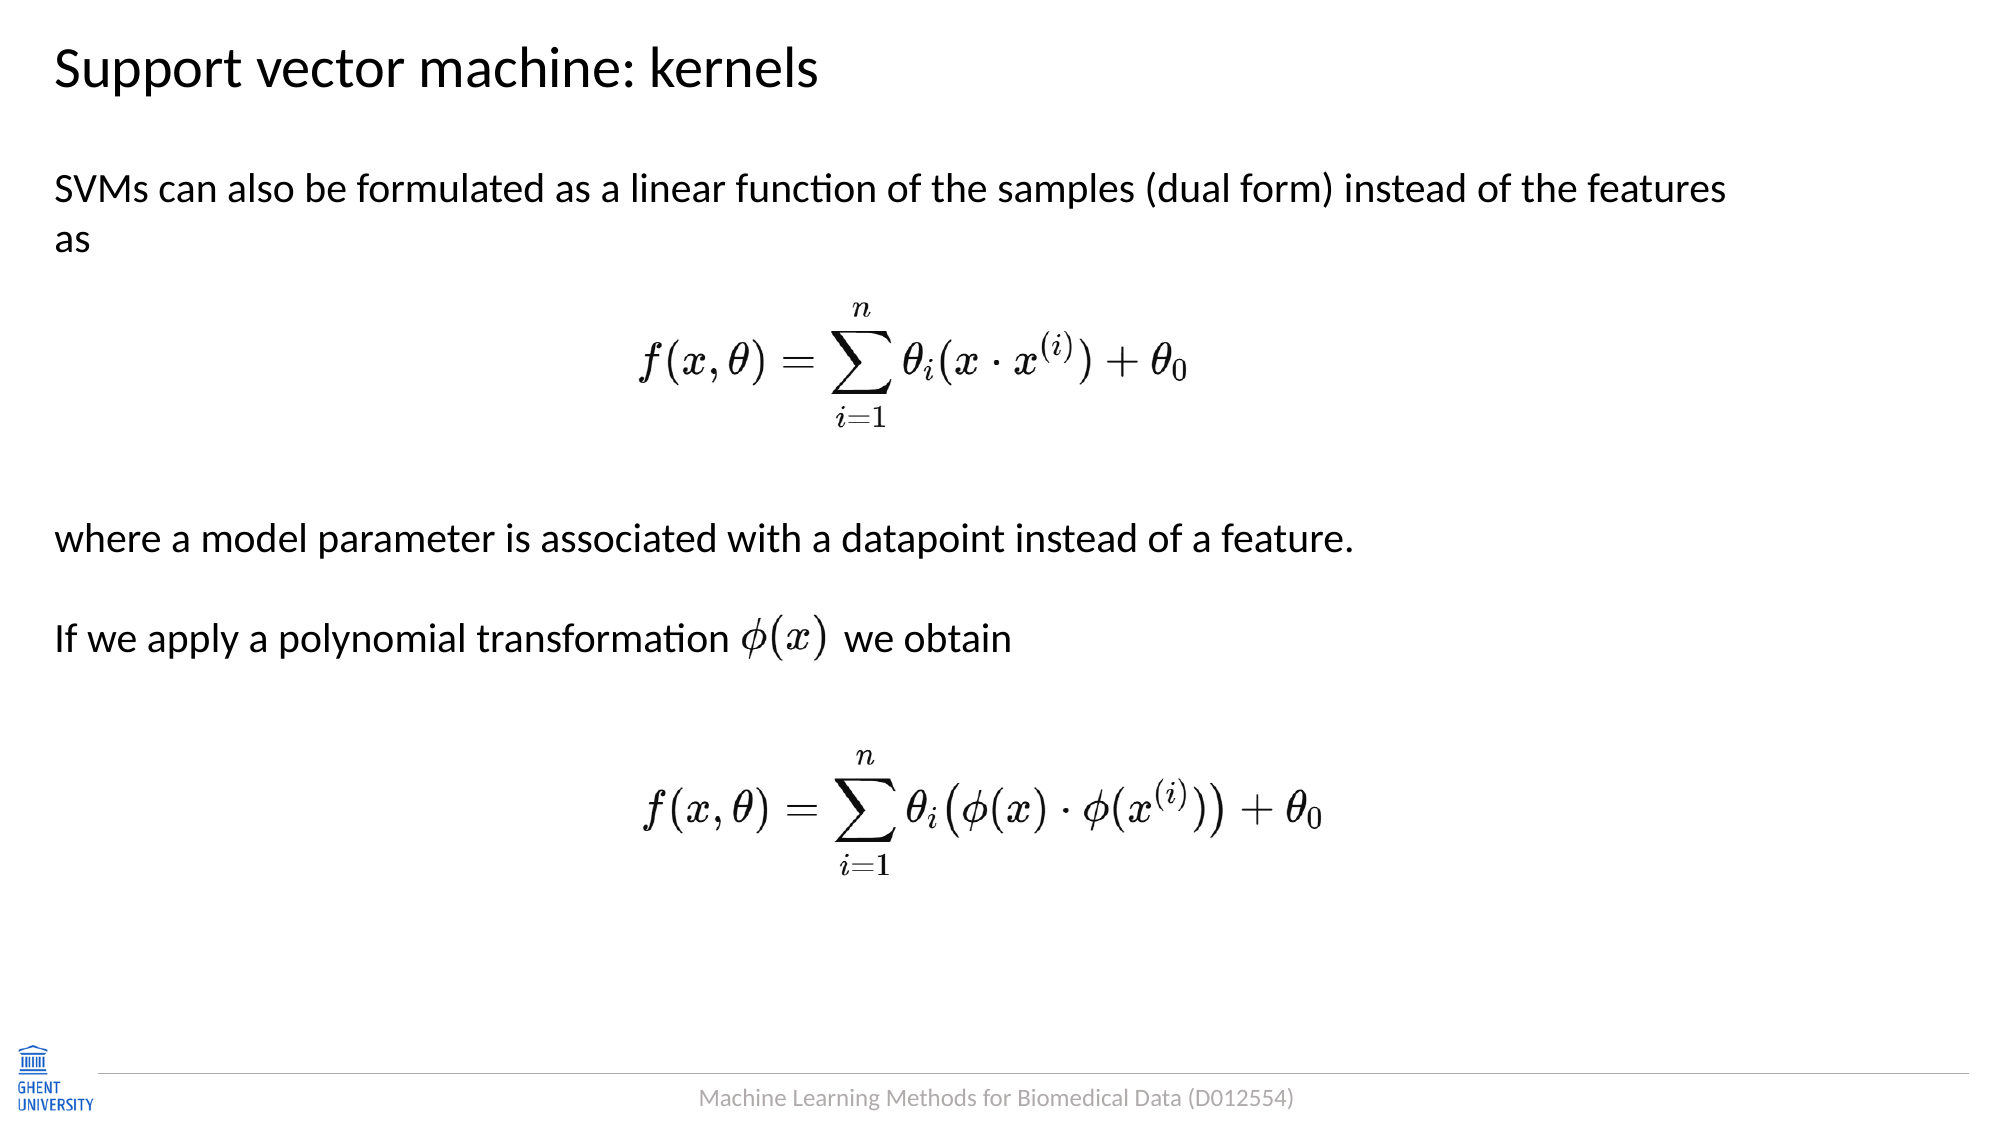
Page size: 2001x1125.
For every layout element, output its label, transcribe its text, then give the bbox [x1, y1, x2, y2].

picture [731, 596, 829, 671]
picture [10, 1031, 101, 1118]
text_box Machine Learning Methods for Biomedical Data (D012554) [10, 1074, 1990, 1120]
text_box SVMs can also be formulated as a linear function of the samples (dual form) instead of the features as where a model parameter is associated with a datapoint instead of a feature. If we apply a polynomial transformation we obtain [39, 152, 1764, 668]
picture [619, 731, 1364, 911]
picture [623, 277, 1204, 456]
text_box Support vector machine: kernels [39, 21, 1967, 107]
